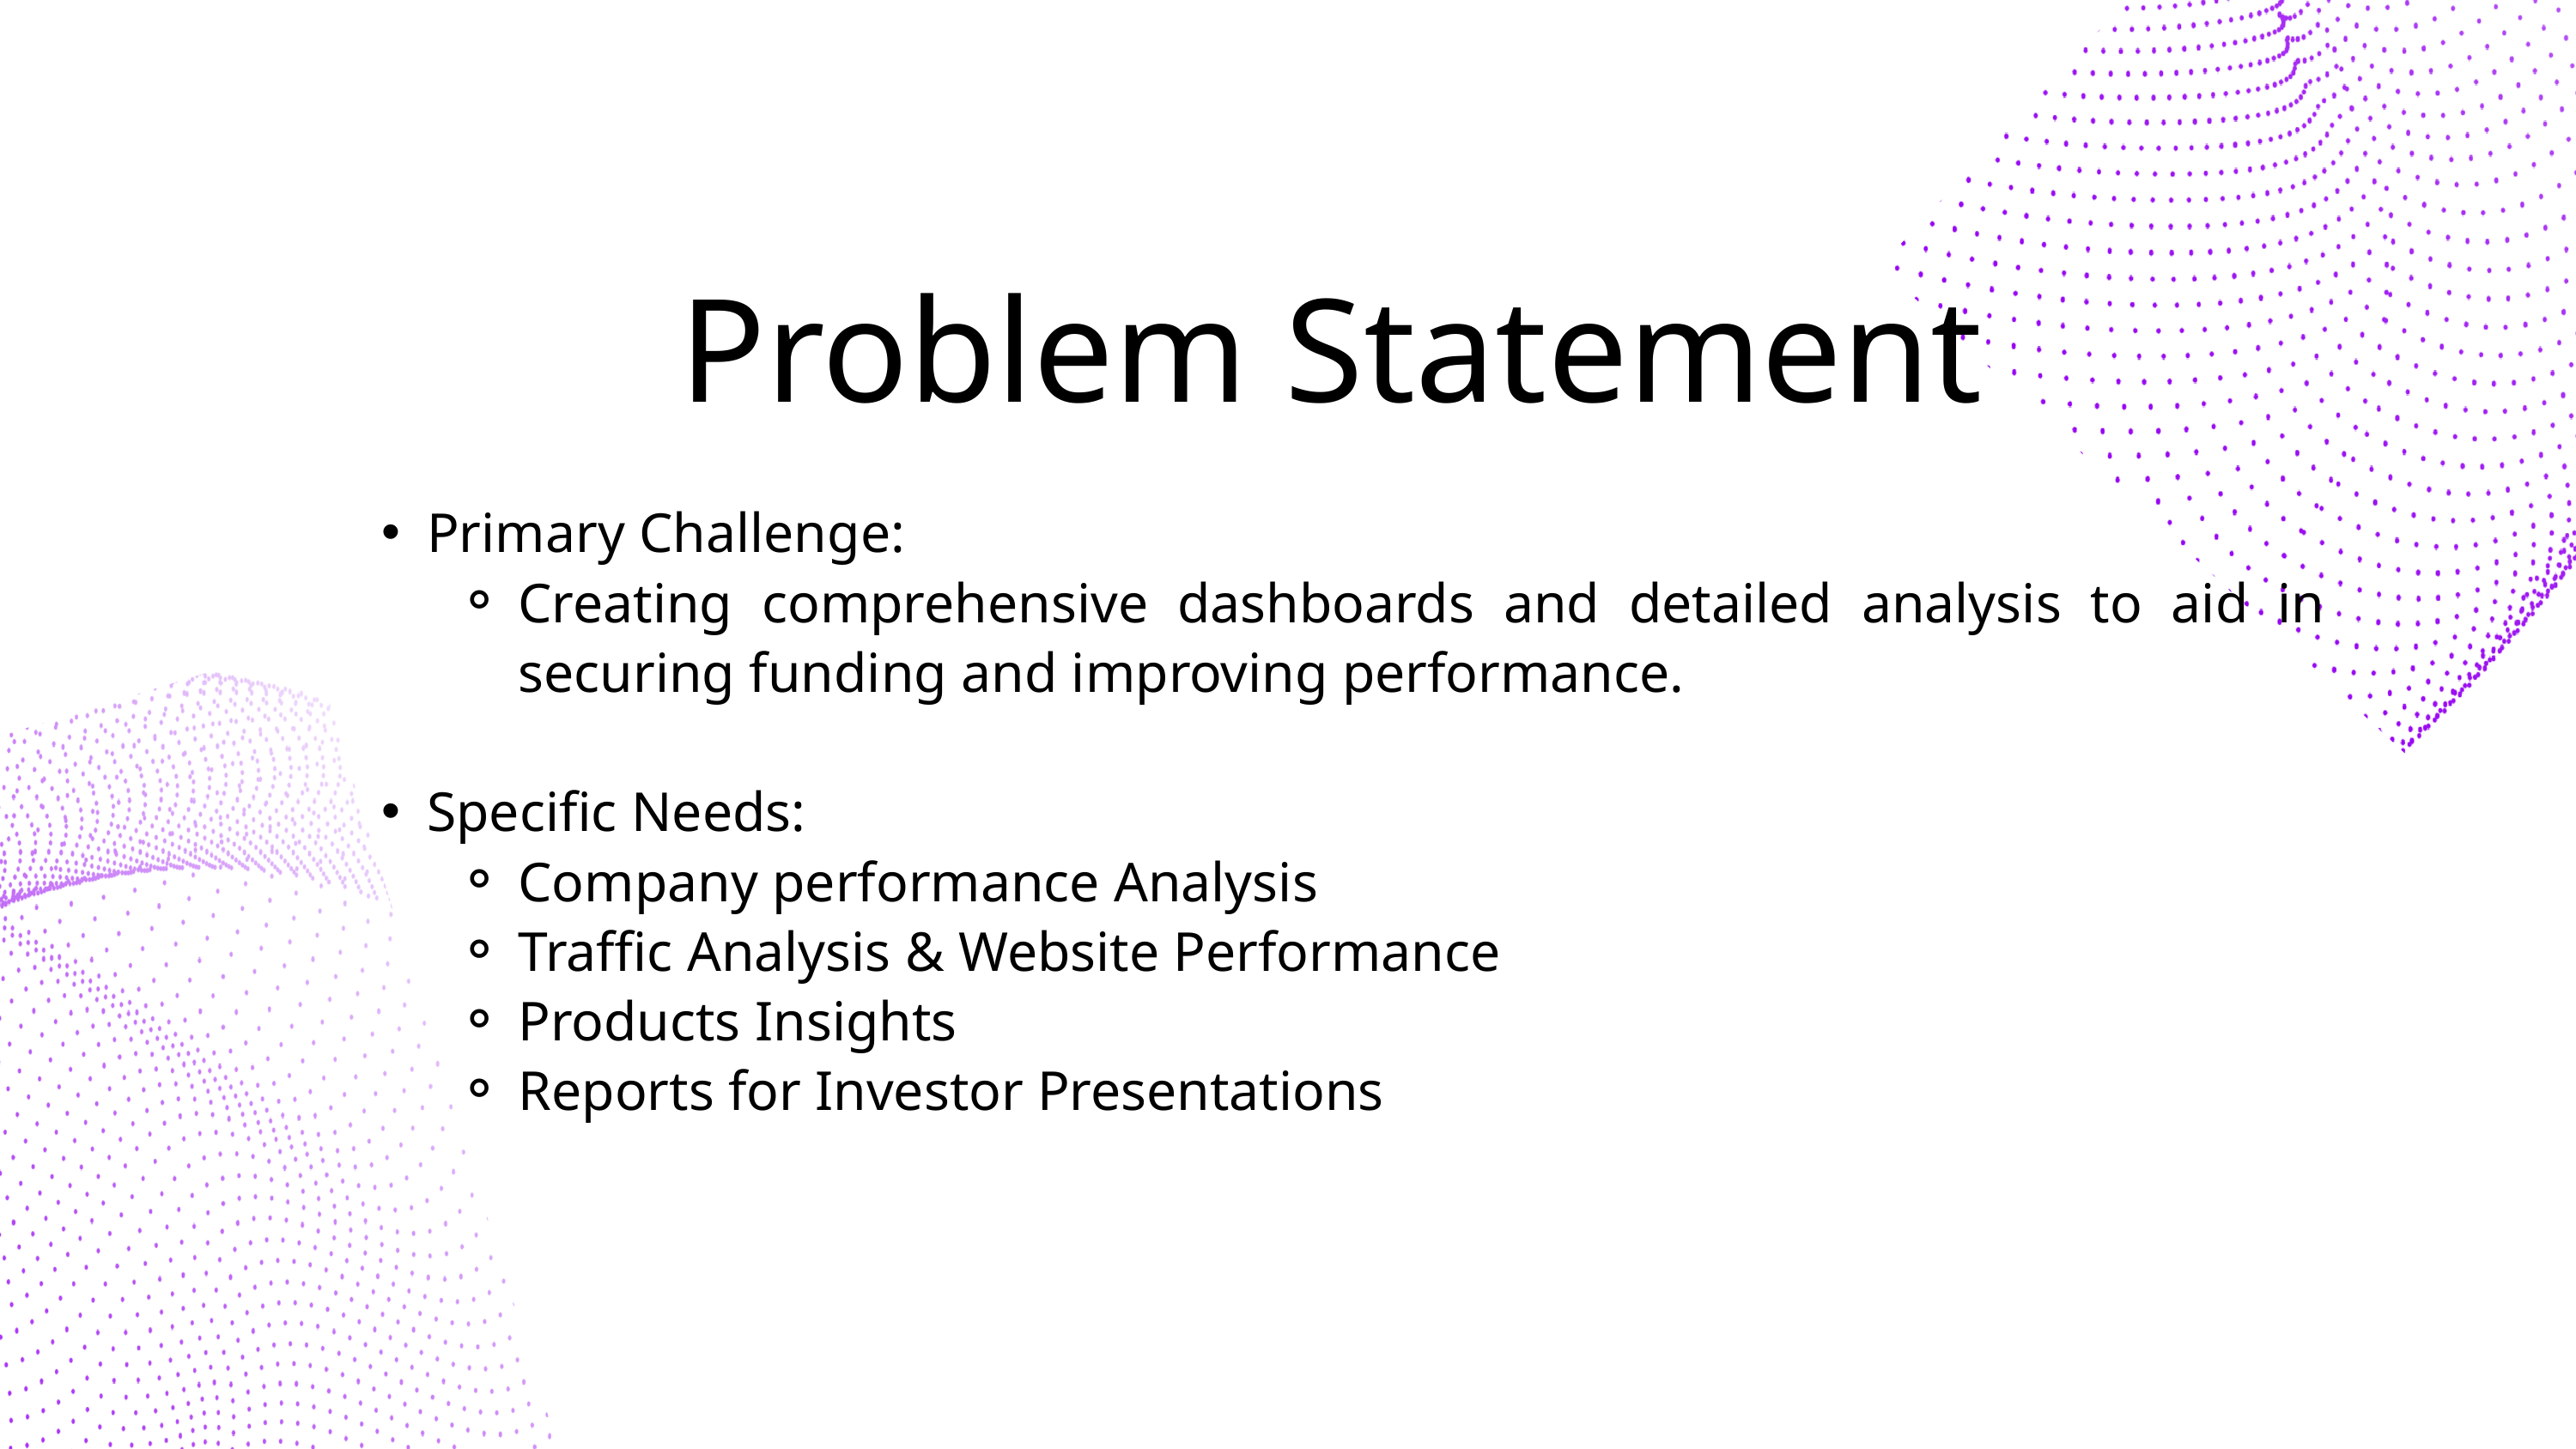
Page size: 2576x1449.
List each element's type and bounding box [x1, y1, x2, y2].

text_box [335, 259, 2328, 1190]
text_box [1888, 0, 2576, 848]
text_box [0, 640, 559, 1449]
